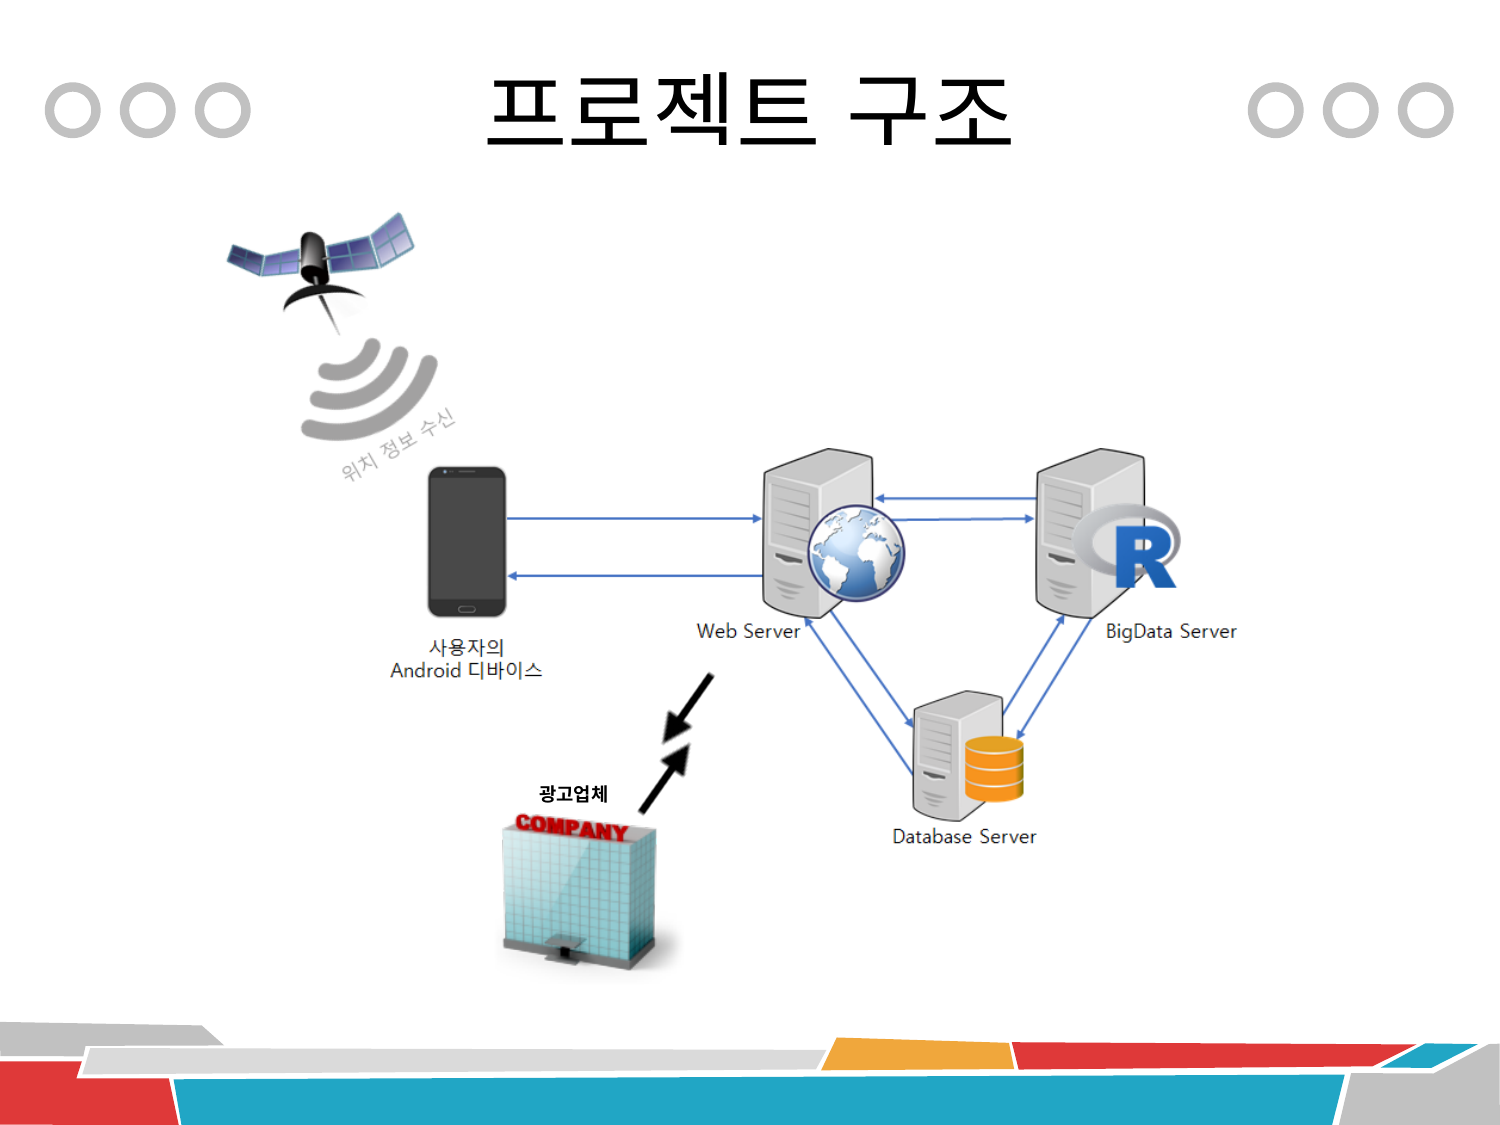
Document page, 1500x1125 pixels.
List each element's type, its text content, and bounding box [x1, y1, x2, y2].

picture [583, 699, 769, 788]
picture [489, 793, 691, 995]
title 프로젝트 구조 [262, 18, 1238, 145]
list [215, 145, 1250, 861]
